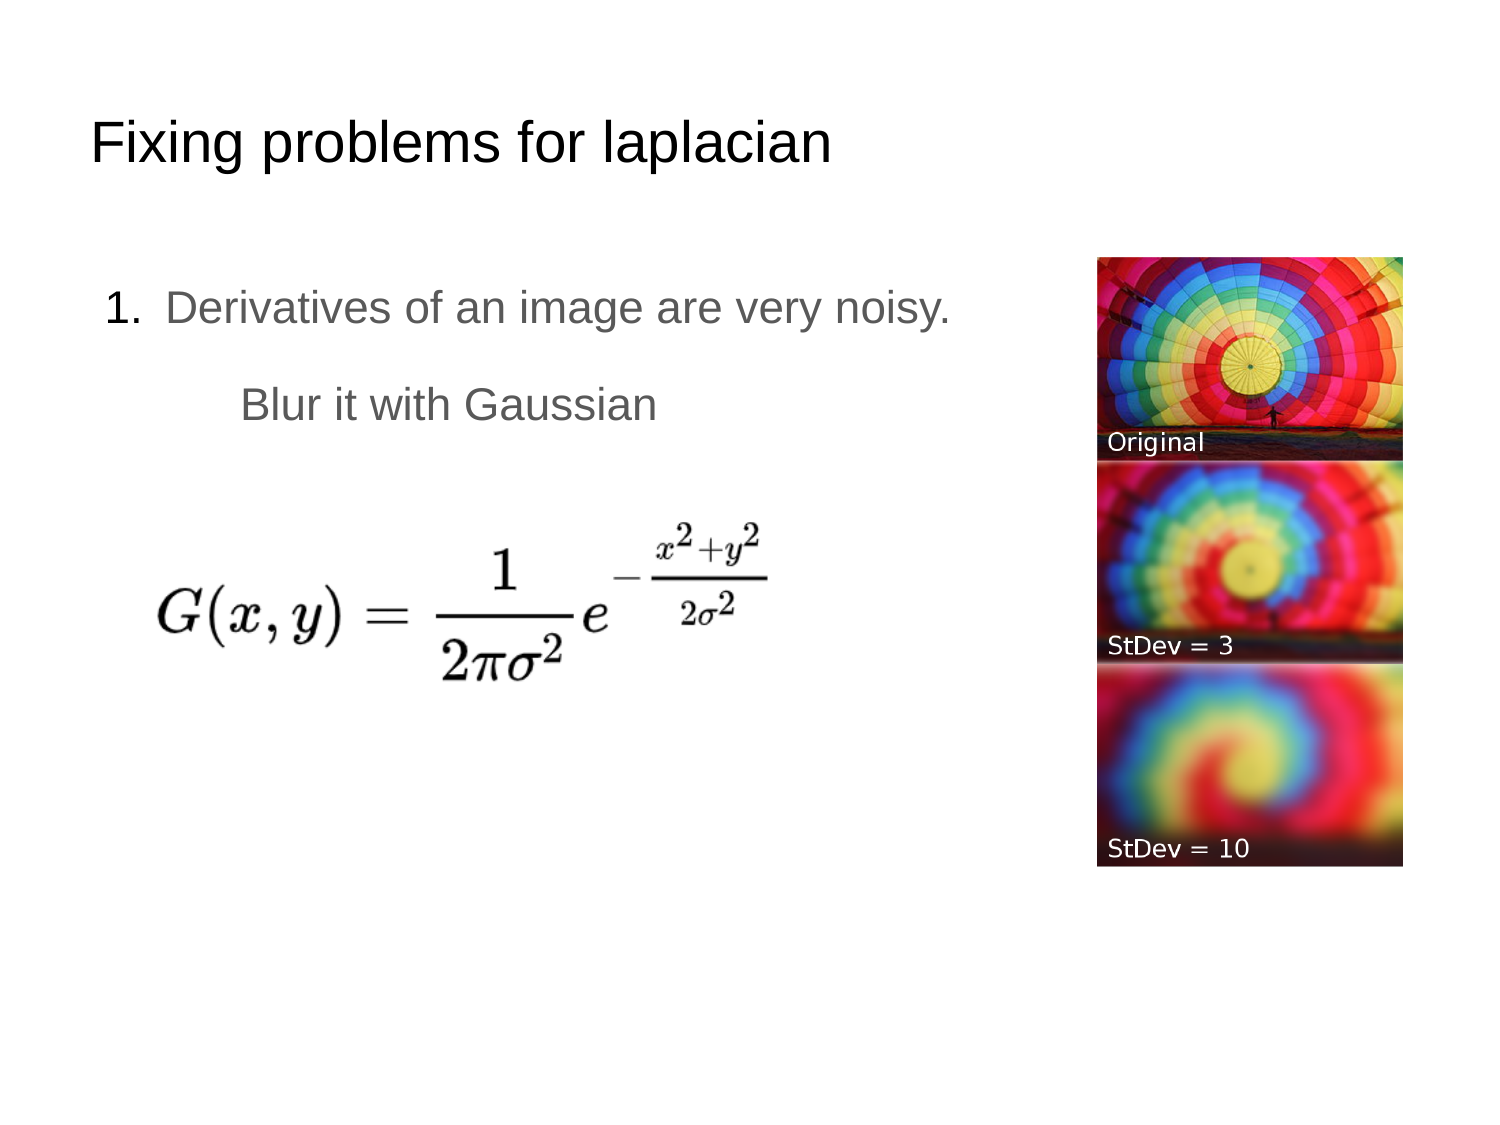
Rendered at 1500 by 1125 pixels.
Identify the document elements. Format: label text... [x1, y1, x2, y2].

picture [1097, 257, 1404, 868]
list Derivatives of an image are very noisy. Blur it with Gaussian [75, 262, 1377, 1005]
picture [136, 491, 780, 722]
title Fixing problems for laplacian [75, 45, 1377, 233]
